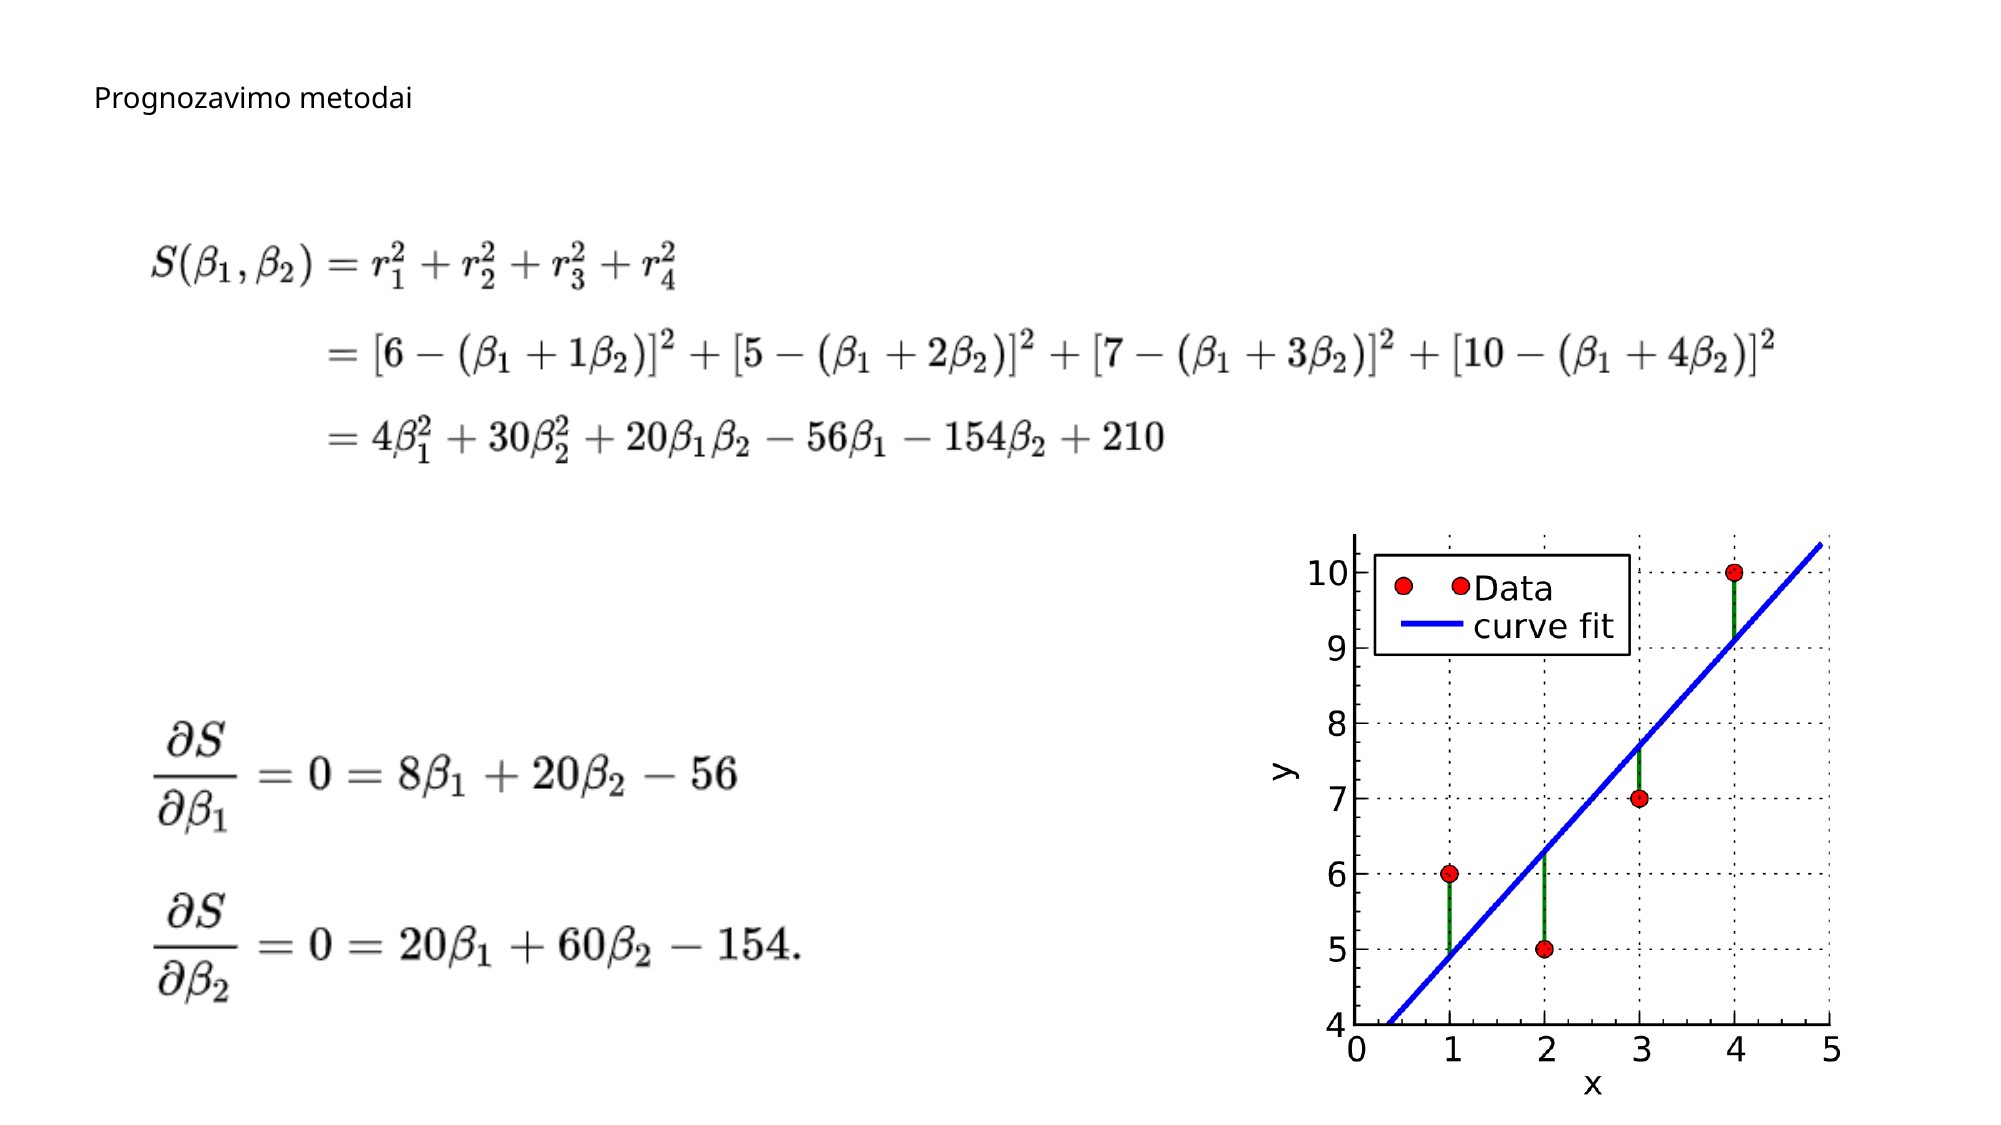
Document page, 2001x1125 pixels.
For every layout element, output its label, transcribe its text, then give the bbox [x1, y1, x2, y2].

picture [1235, 504, 1868, 1125]
picture [123, 201, 1844, 487]
picture [123, 705, 840, 1035]
list Prognozavimo metodai [78, 75, 1000, 150]
